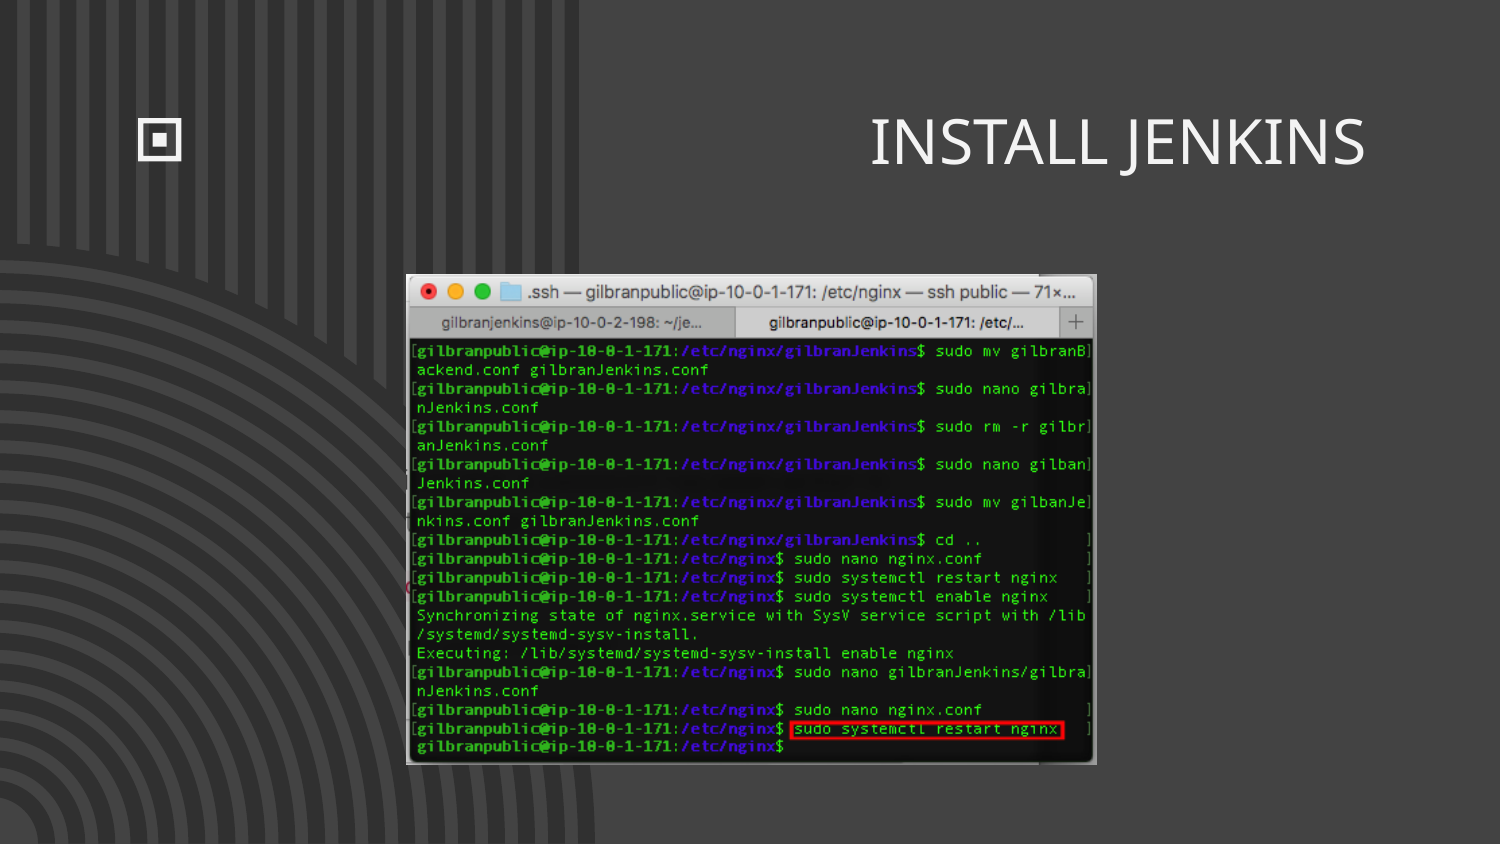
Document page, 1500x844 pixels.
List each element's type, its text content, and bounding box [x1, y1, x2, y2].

title INSTALL JENKINS [118, 87, 1382, 240]
picture [405, 274, 1097, 765]
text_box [137, 117, 182, 162]
